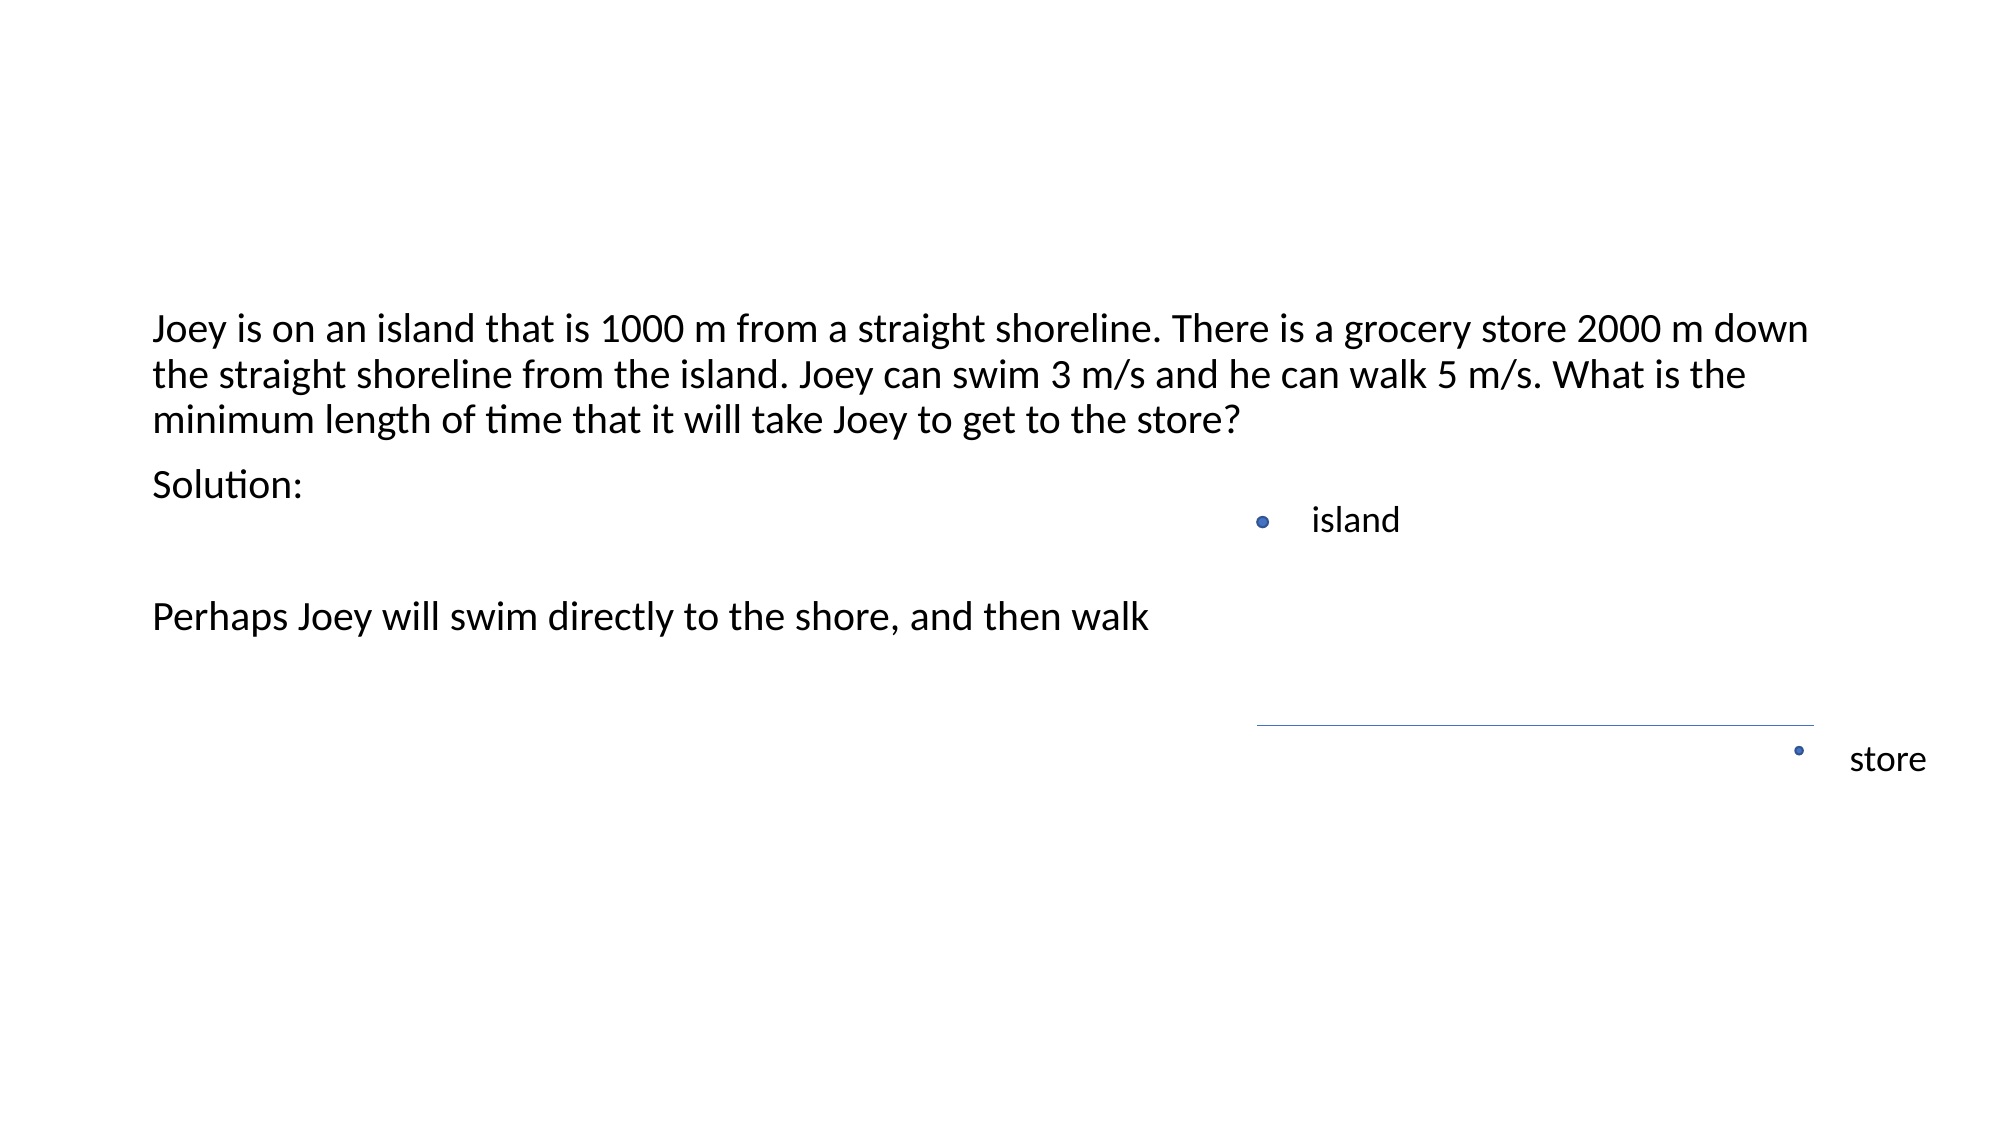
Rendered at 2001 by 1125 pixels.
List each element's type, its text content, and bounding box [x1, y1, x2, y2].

text_box island [1296, 487, 1447, 548]
list Joey is on an island that is 1000 m from a straight shoreline. There is a grocery store 2000 m down the straight shoreline from the island. Joey can swim 3 m/s and he can walk 5 m/s. What is the minimum length of time that it will take Joey to get to the store? Solution: Perhaps Joey will swim directly to the shore, and then walk [137, 299, 1863, 1014]
text_box [1256, 515, 1270, 529]
text_box store [1834, 726, 1949, 787]
text_box [1794, 745, 1804, 756]
